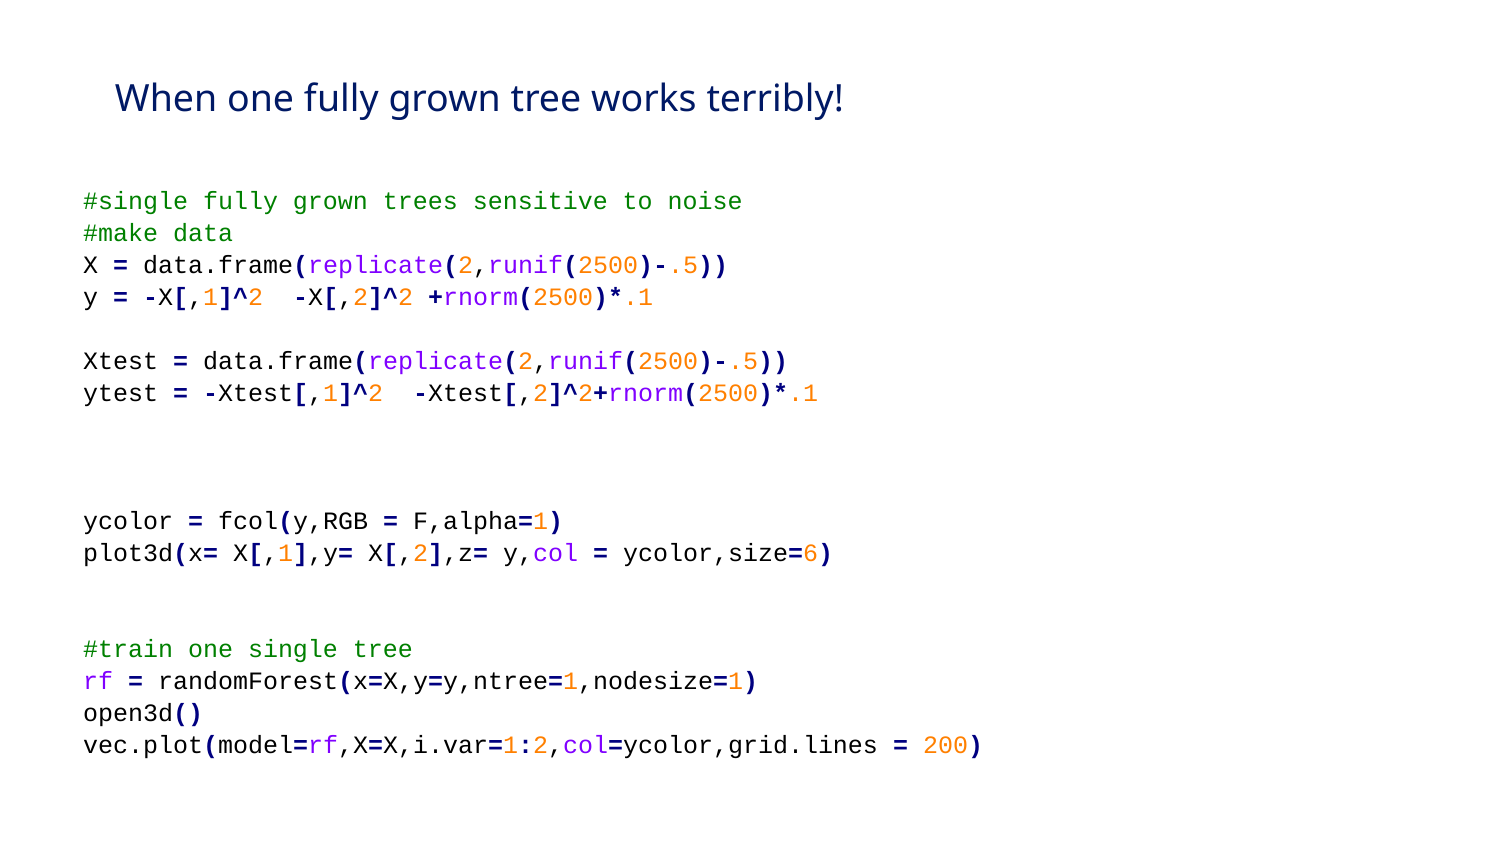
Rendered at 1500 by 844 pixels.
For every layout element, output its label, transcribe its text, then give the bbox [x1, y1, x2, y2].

text_box When one fully grown tree works terribly! [99, 66, 1112, 127]
text_box #single fully grown trees sensitive to noise #make data X = data.frame(replicate(2,runif(2500)-.5)) y = -X[,1]^2 -X[,2]^2 +rnorm(2500)*.1 Xtest = data.frame(replicate(2,runif(2500)-.5)) ytest = -Xtest[,1]^2 -Xtest[,2]^2+rnorm(2500)*.1 ycolor = fcol(y,RGB = F,alpha=1) plot3d(x= X[,1],y= X[,2],z= y,col = ycolor,size=6) #train one single tree rf = randomForest(x=X,y=y,ntree=1,nodesize=1) open3d() vec.plot(model=rf,X=X,i.var=1:2,col=ycolor,grid.lines = 200) [68, 175, 1312, 809]
